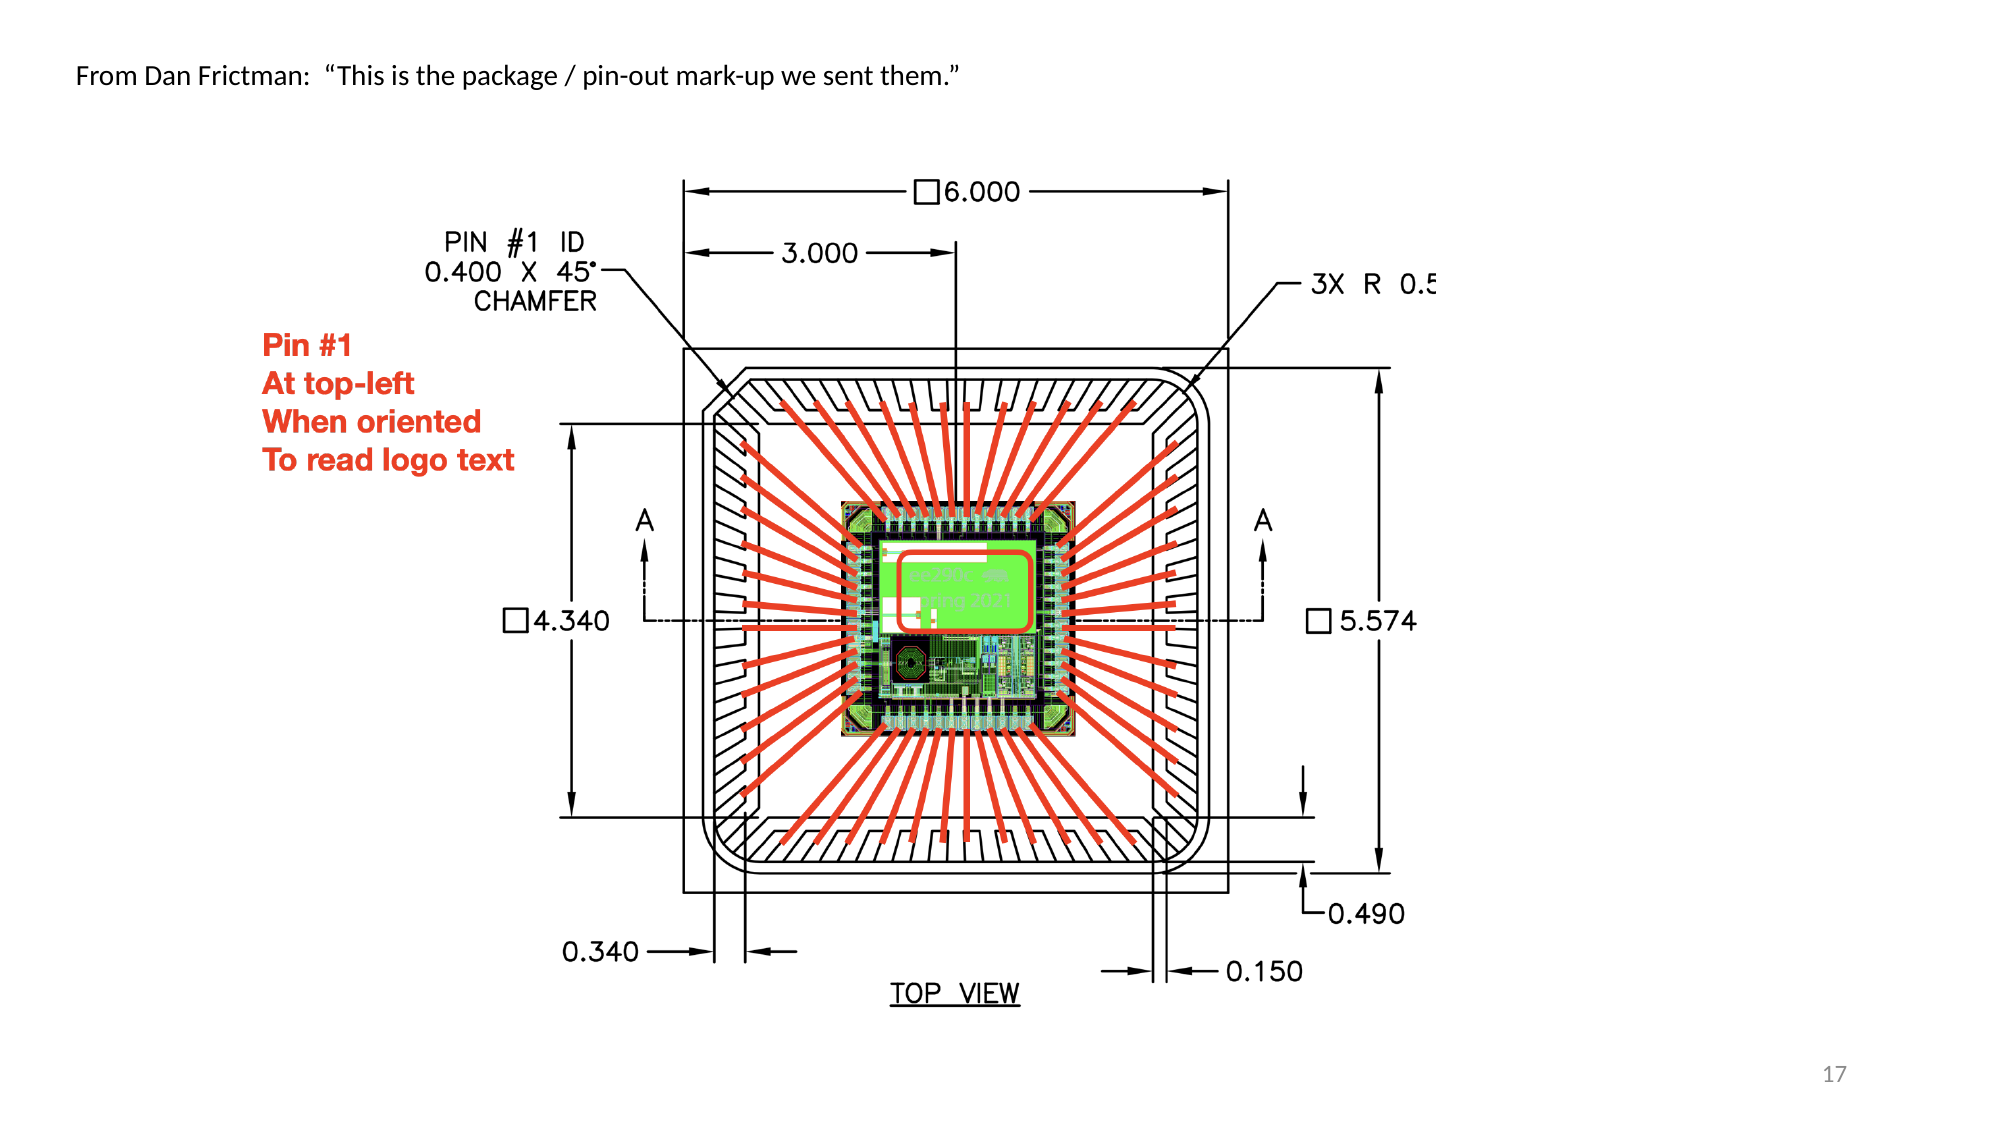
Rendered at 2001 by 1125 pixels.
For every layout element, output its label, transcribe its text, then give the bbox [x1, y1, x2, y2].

picture [256, 162, 1436, 1038]
text_box From Dan Frictman: “This is the package / pin-out mark-up we sent them.” [61, 49, 1034, 99]
slide_number 17 [1412, 1042, 1863, 1103]
